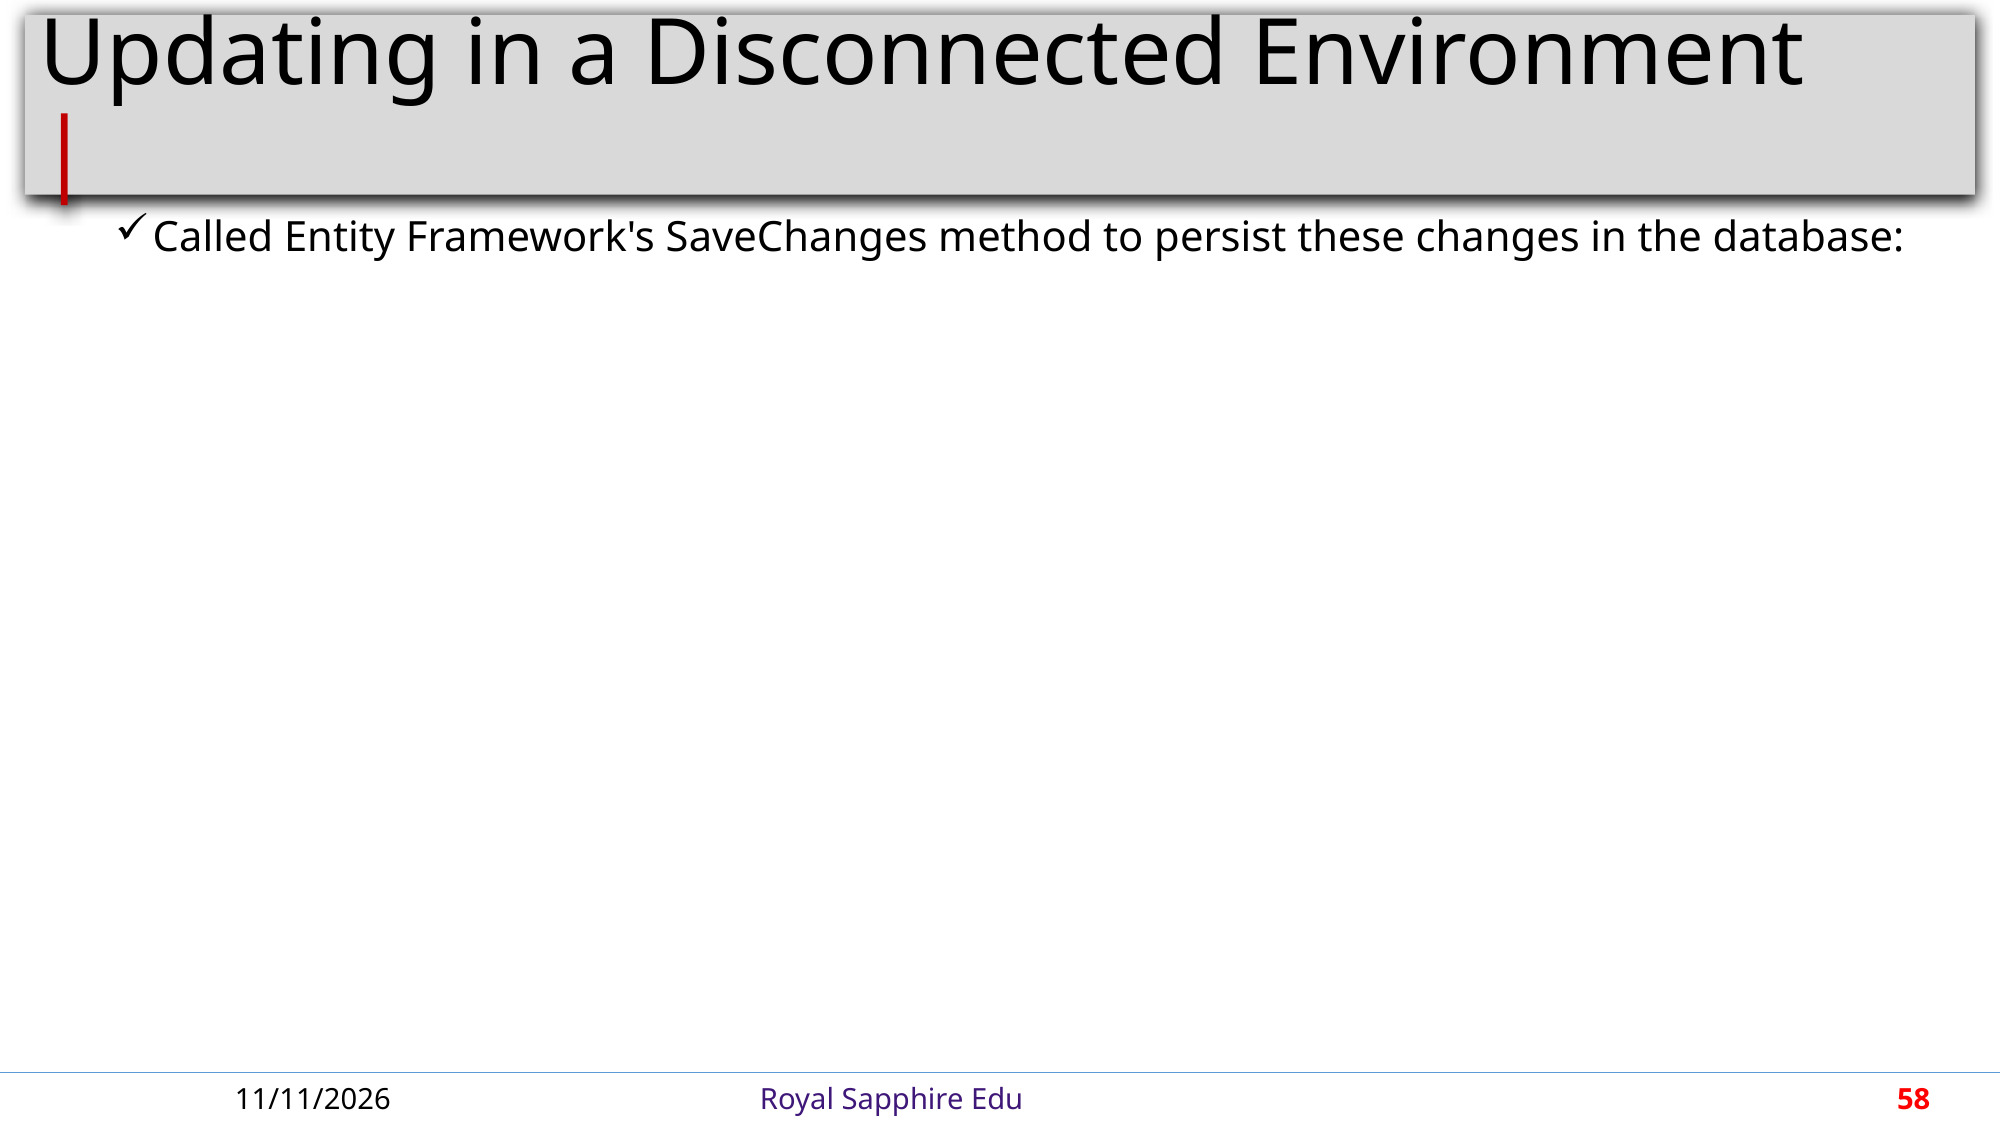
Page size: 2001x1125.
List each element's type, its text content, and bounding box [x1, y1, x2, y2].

title Updating in a Disconnected Environment | [24, 14, 1975, 195]
list Called Entity Framework's SaveChanges method to persist these changes in the database: [24, 208, 1975, 1063]
footer Royal Sapphire Edu [745, 1072, 1421, 1115]
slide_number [220, 1072, 671, 1115]
slide_number 58 [1495, 1072, 1946, 1115]
